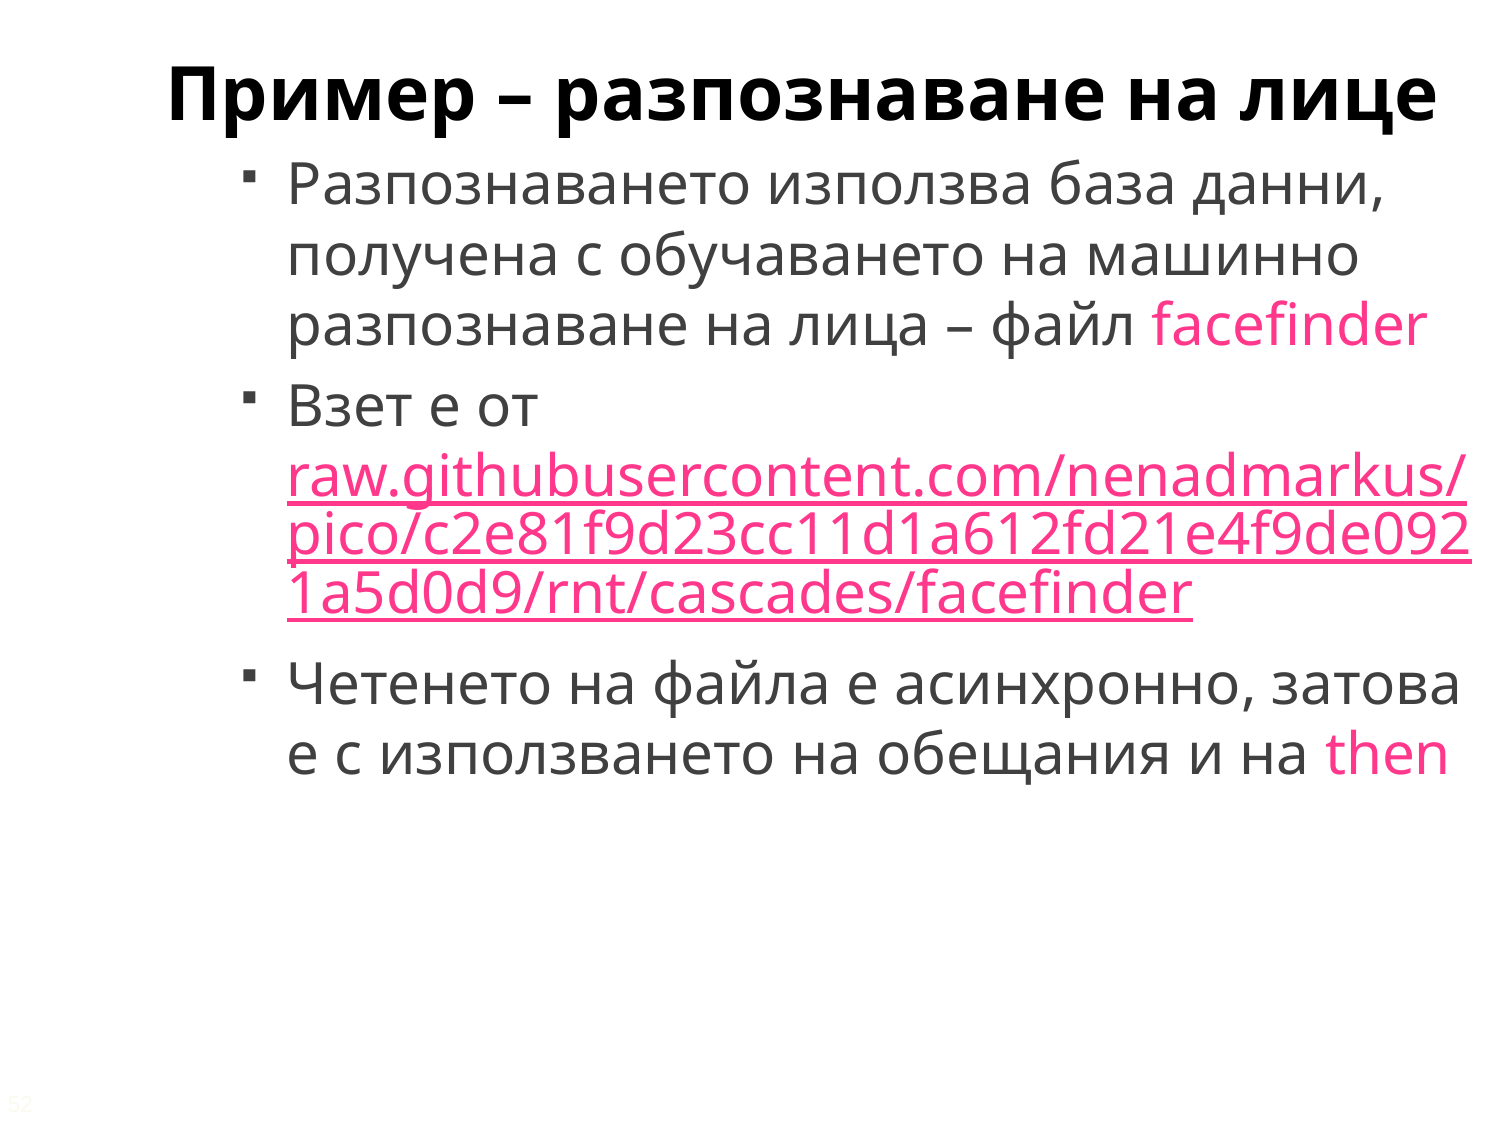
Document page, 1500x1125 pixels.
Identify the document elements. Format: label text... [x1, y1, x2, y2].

list Пример – разпознаване на лице Разпознаването използва база данни, получена с обучаването на машинно разпознаване на лица – файл facefinder Взет е от raw.githubusercontent.com/nenadmarkus/pico/c2e81f9d23cc11d1a612fd21e4f9de0921a5d0d9/rnt/cascades/facefinder Четенето на файла е асинхронно, затова е с използването на обещания и на then [150, 37, 1488, 1113]
